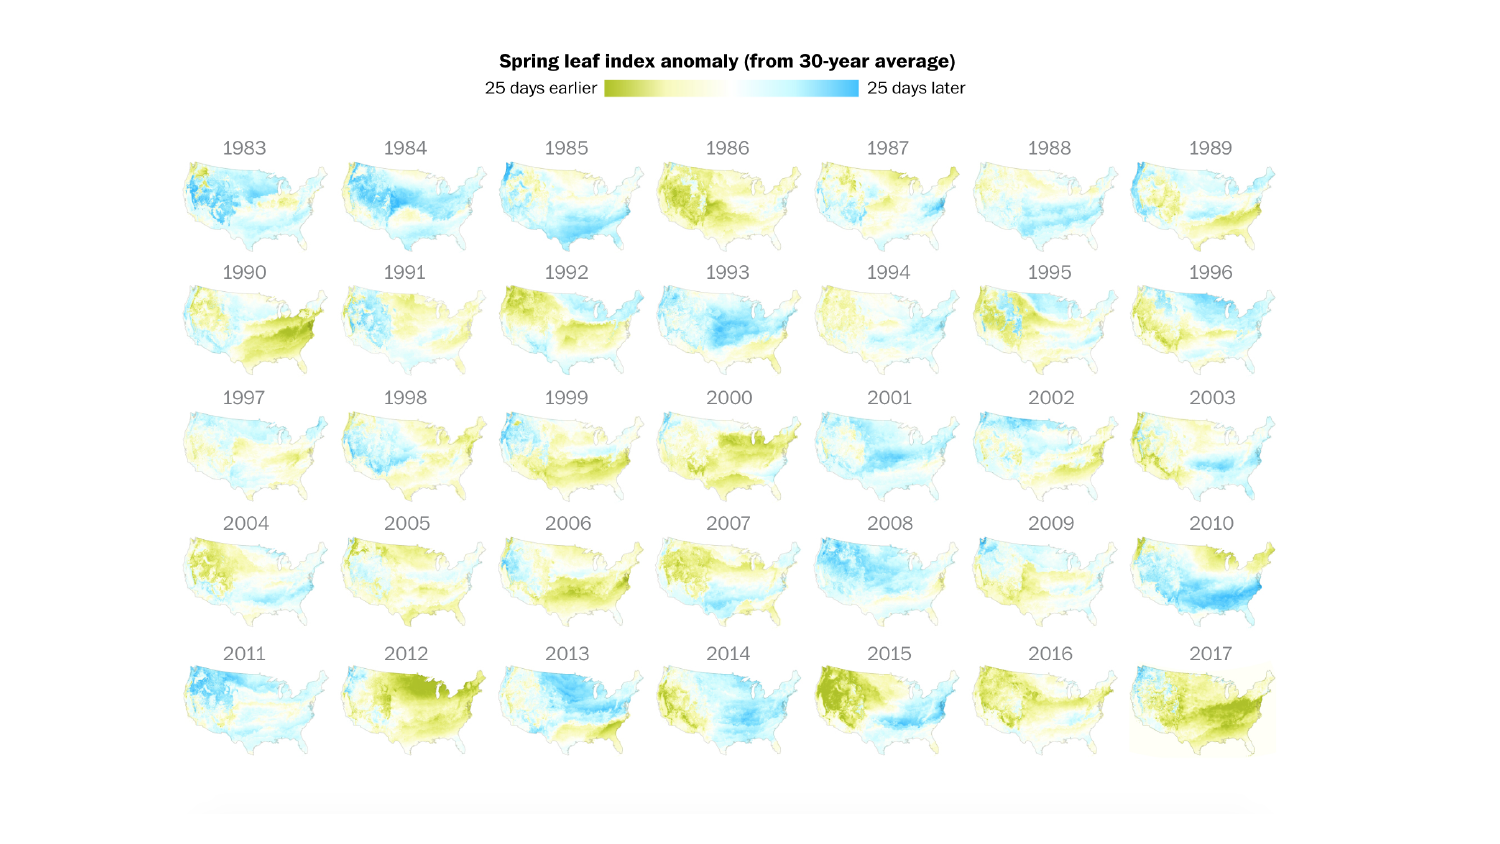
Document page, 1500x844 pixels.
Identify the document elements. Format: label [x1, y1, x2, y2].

picture [137, 19, 1363, 815]
